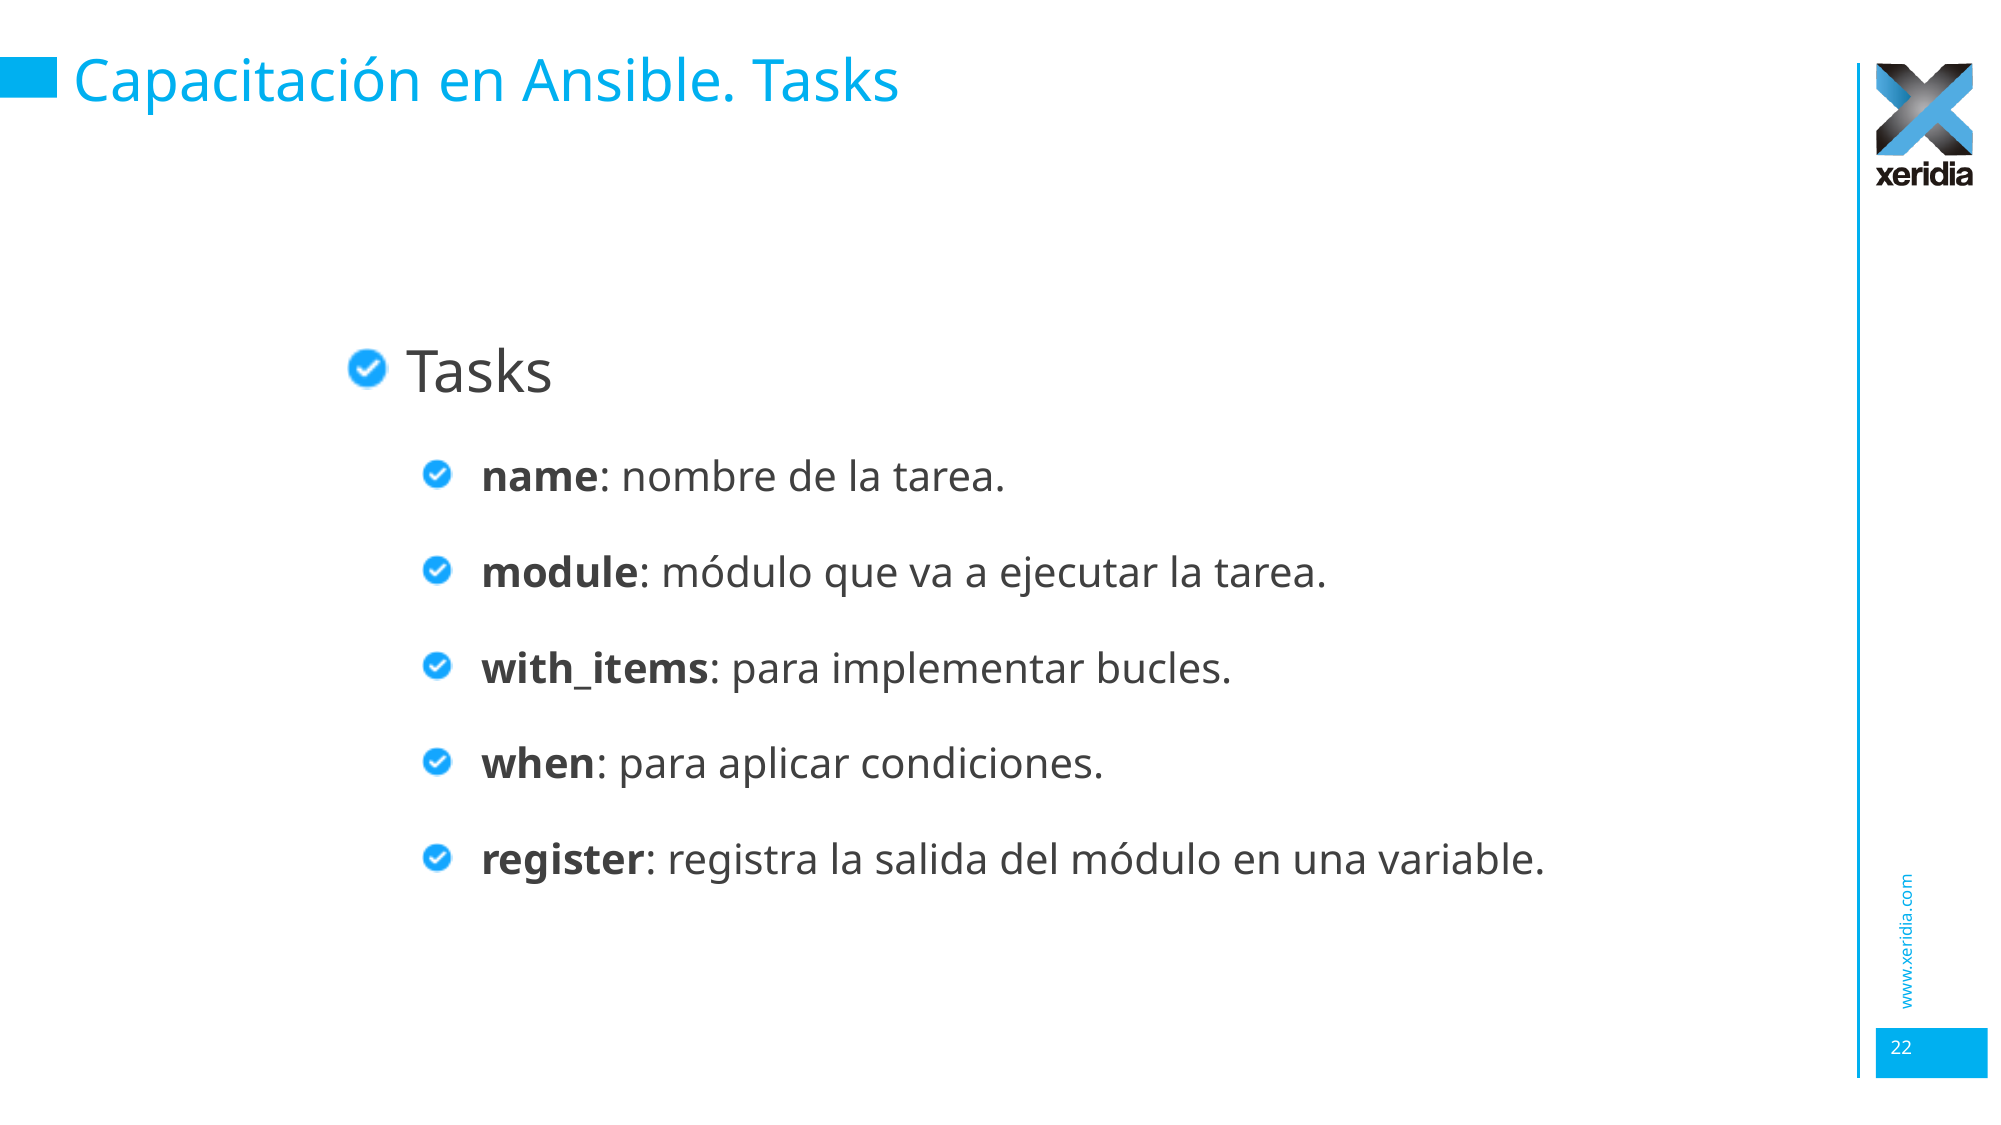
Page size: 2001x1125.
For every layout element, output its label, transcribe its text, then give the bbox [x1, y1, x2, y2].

picture [422, 651, 453, 681]
text_box Tasks name: nombre de la tarea. module: módulo que va a ejecutar la tarea. with_items: para implementar bucles. when: para aplicar condiciones. register: registra la salida del módulo en una variable. [333, 291, 1565, 929]
title Capacitación en Ansible. Tasks [59, 58, 1839, 202]
picture [1875, 63, 1973, 186]
picture [422, 555, 453, 586]
picture [422, 843, 453, 873]
picture [422, 459, 453, 490]
picture [347, 348, 389, 390]
picture [422, 747, 453, 777]
